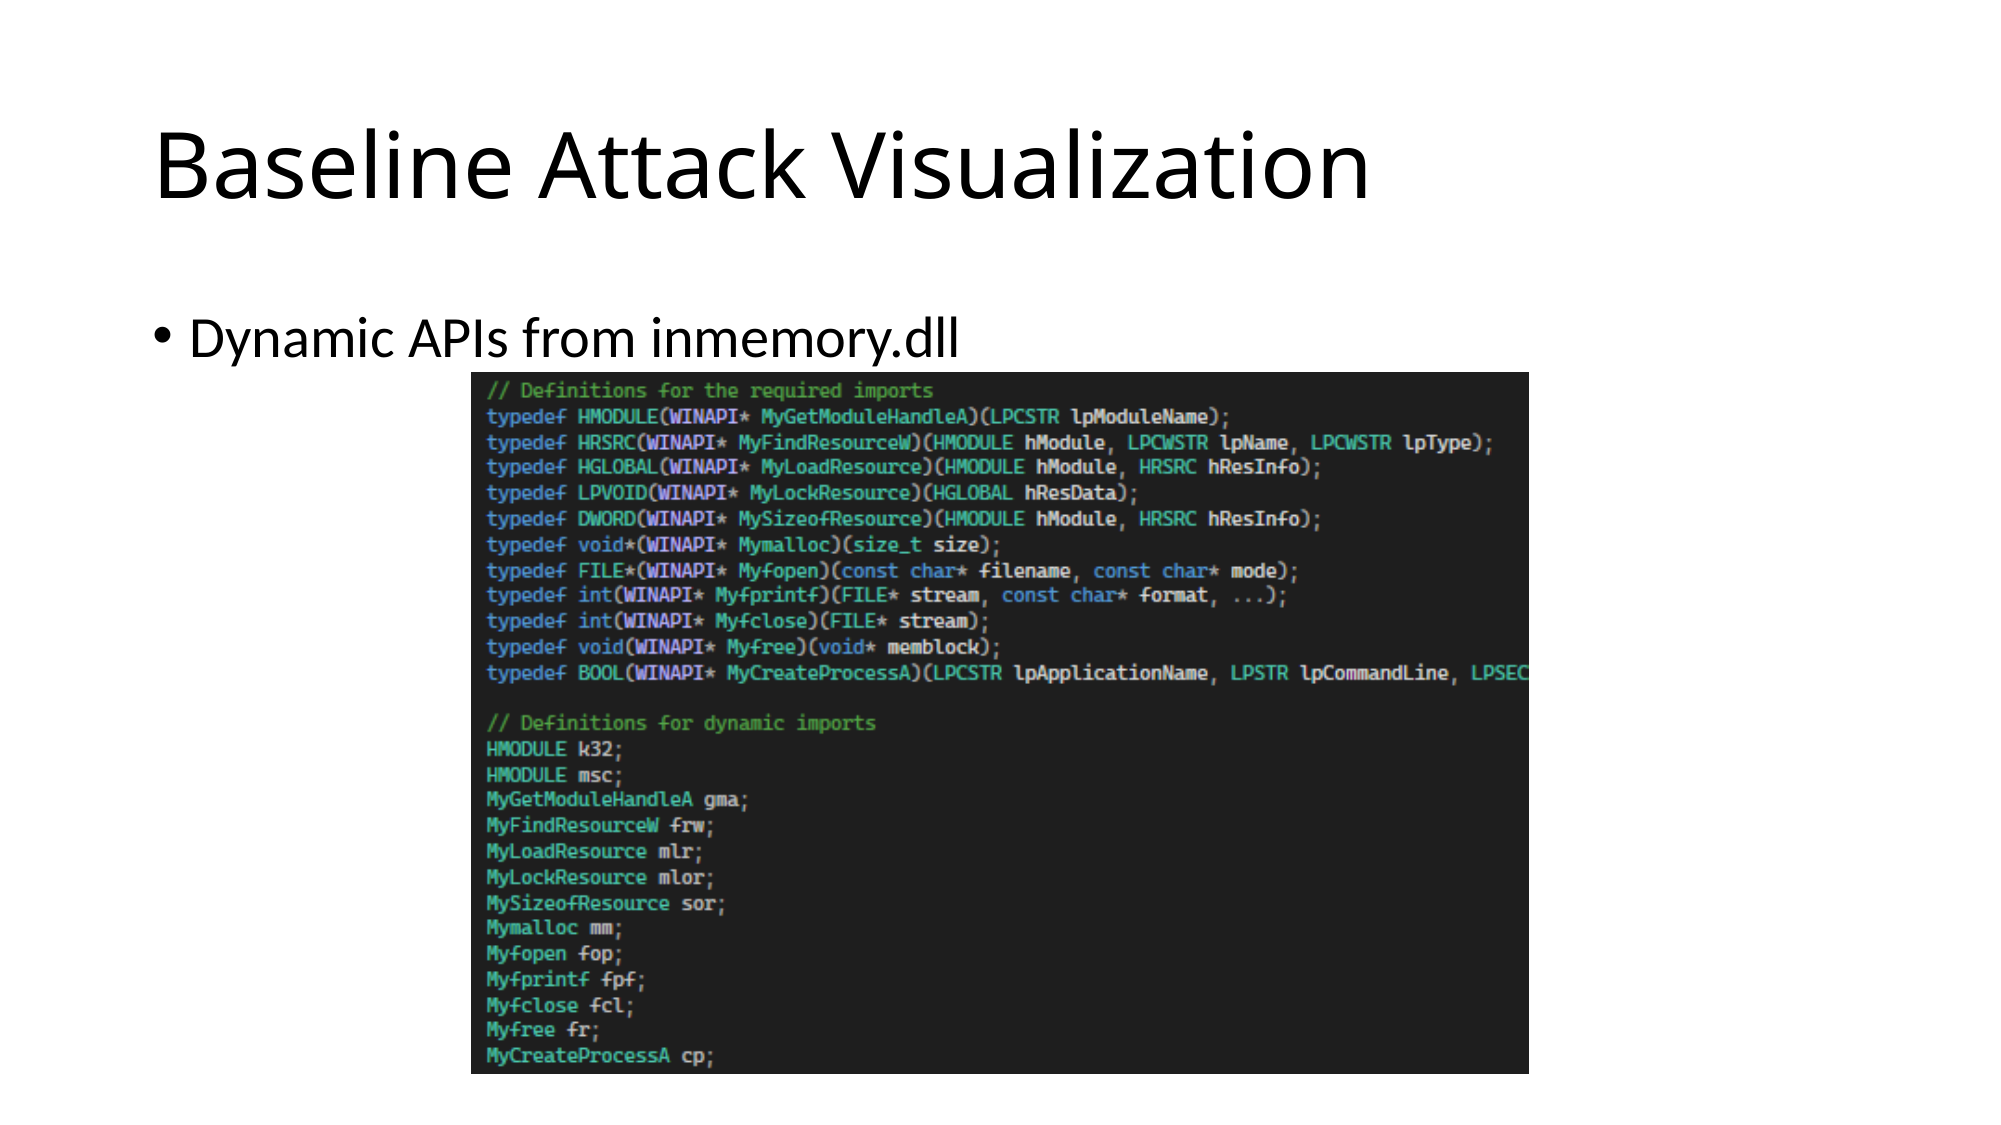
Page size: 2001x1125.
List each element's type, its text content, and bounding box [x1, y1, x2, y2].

list Dynamic APIs from inmemory.dll [137, 299, 1863, 1014]
picture [471, 372, 1529, 1074]
title Baseline Attack Visualization [137, 59, 1863, 278]
